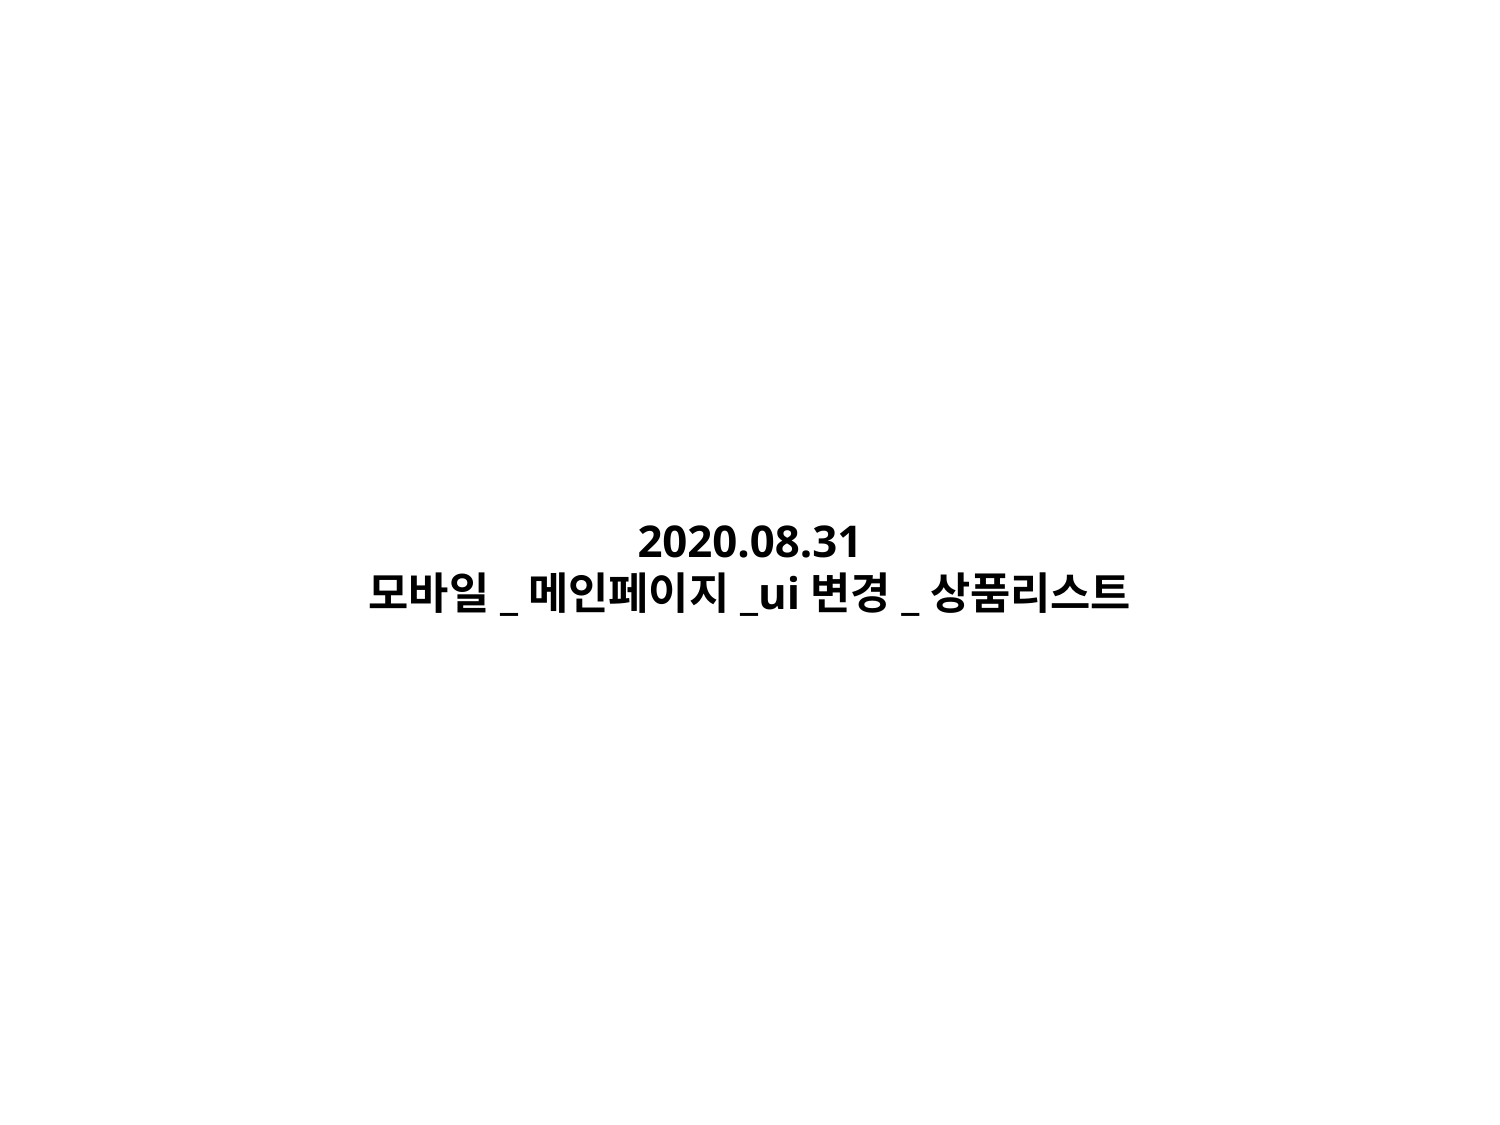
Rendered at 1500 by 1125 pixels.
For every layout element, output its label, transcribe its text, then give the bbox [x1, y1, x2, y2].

text_box 2020.08.31 모바일_메인페이지_ui변경_상품리스트 [353, 479, 1146, 626]
